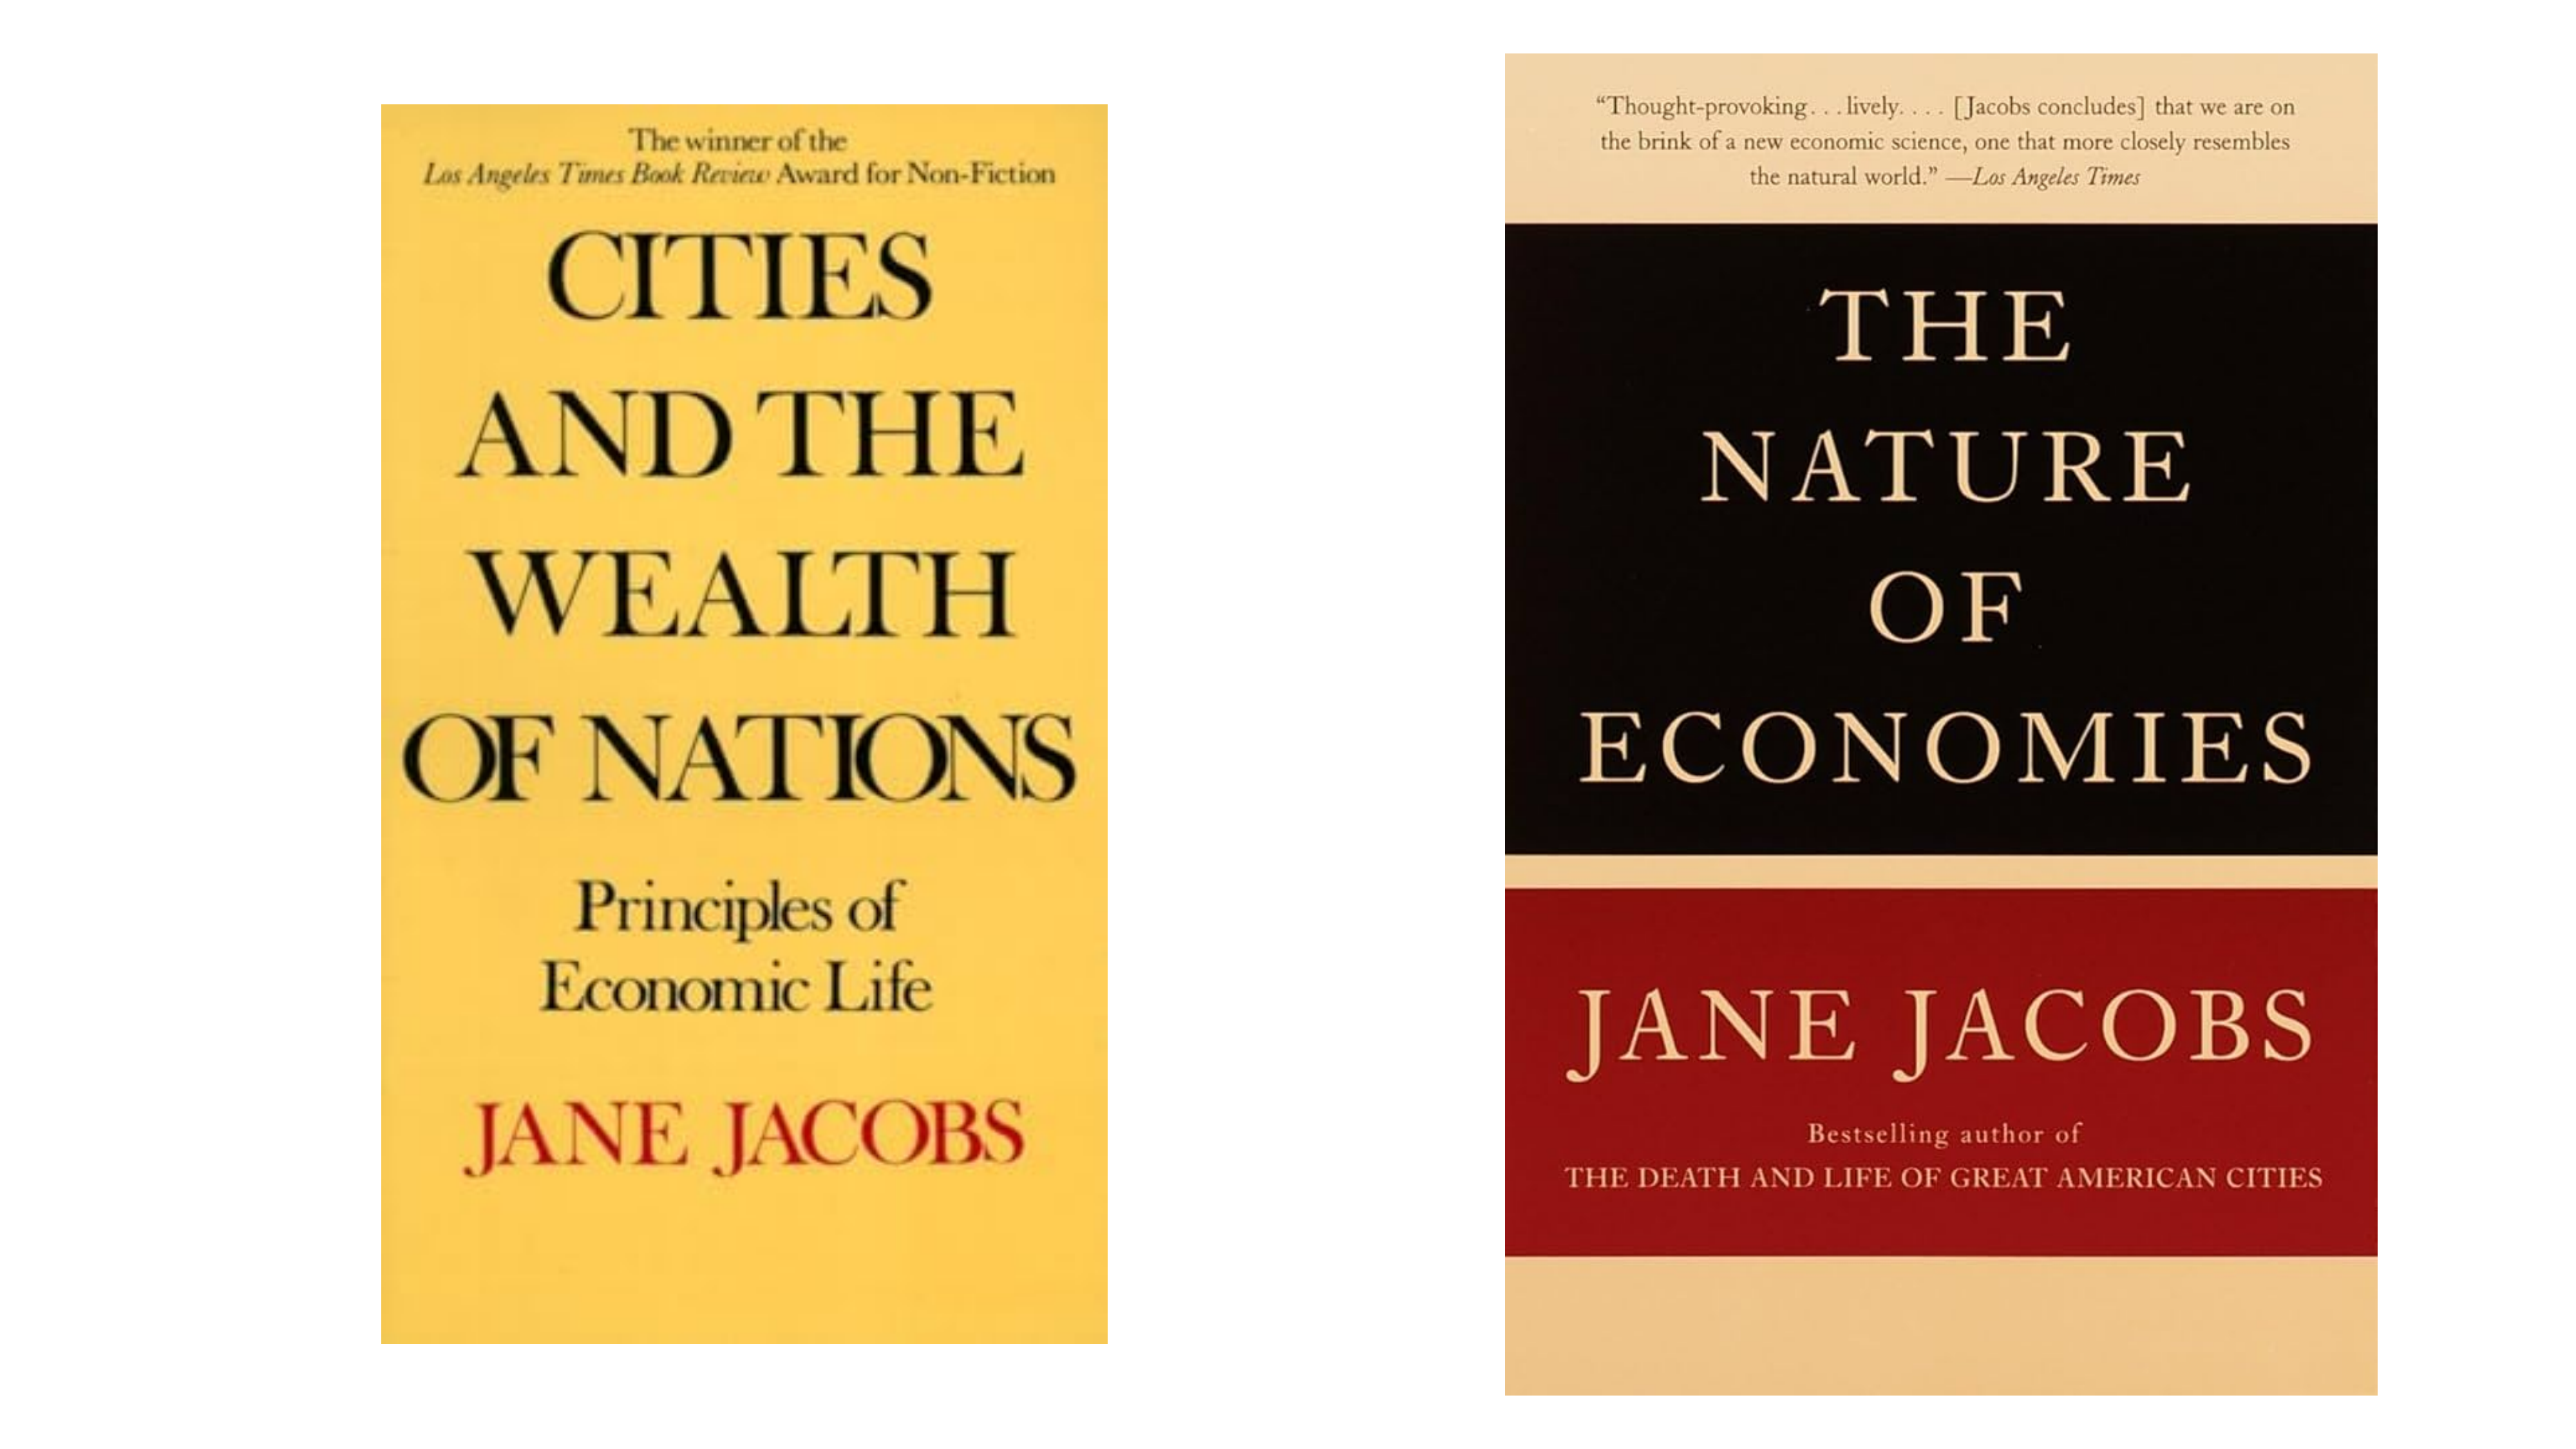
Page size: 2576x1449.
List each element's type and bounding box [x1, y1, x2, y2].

picture [1505, 53, 2378, 1396]
picture [381, 104, 1108, 1345]
